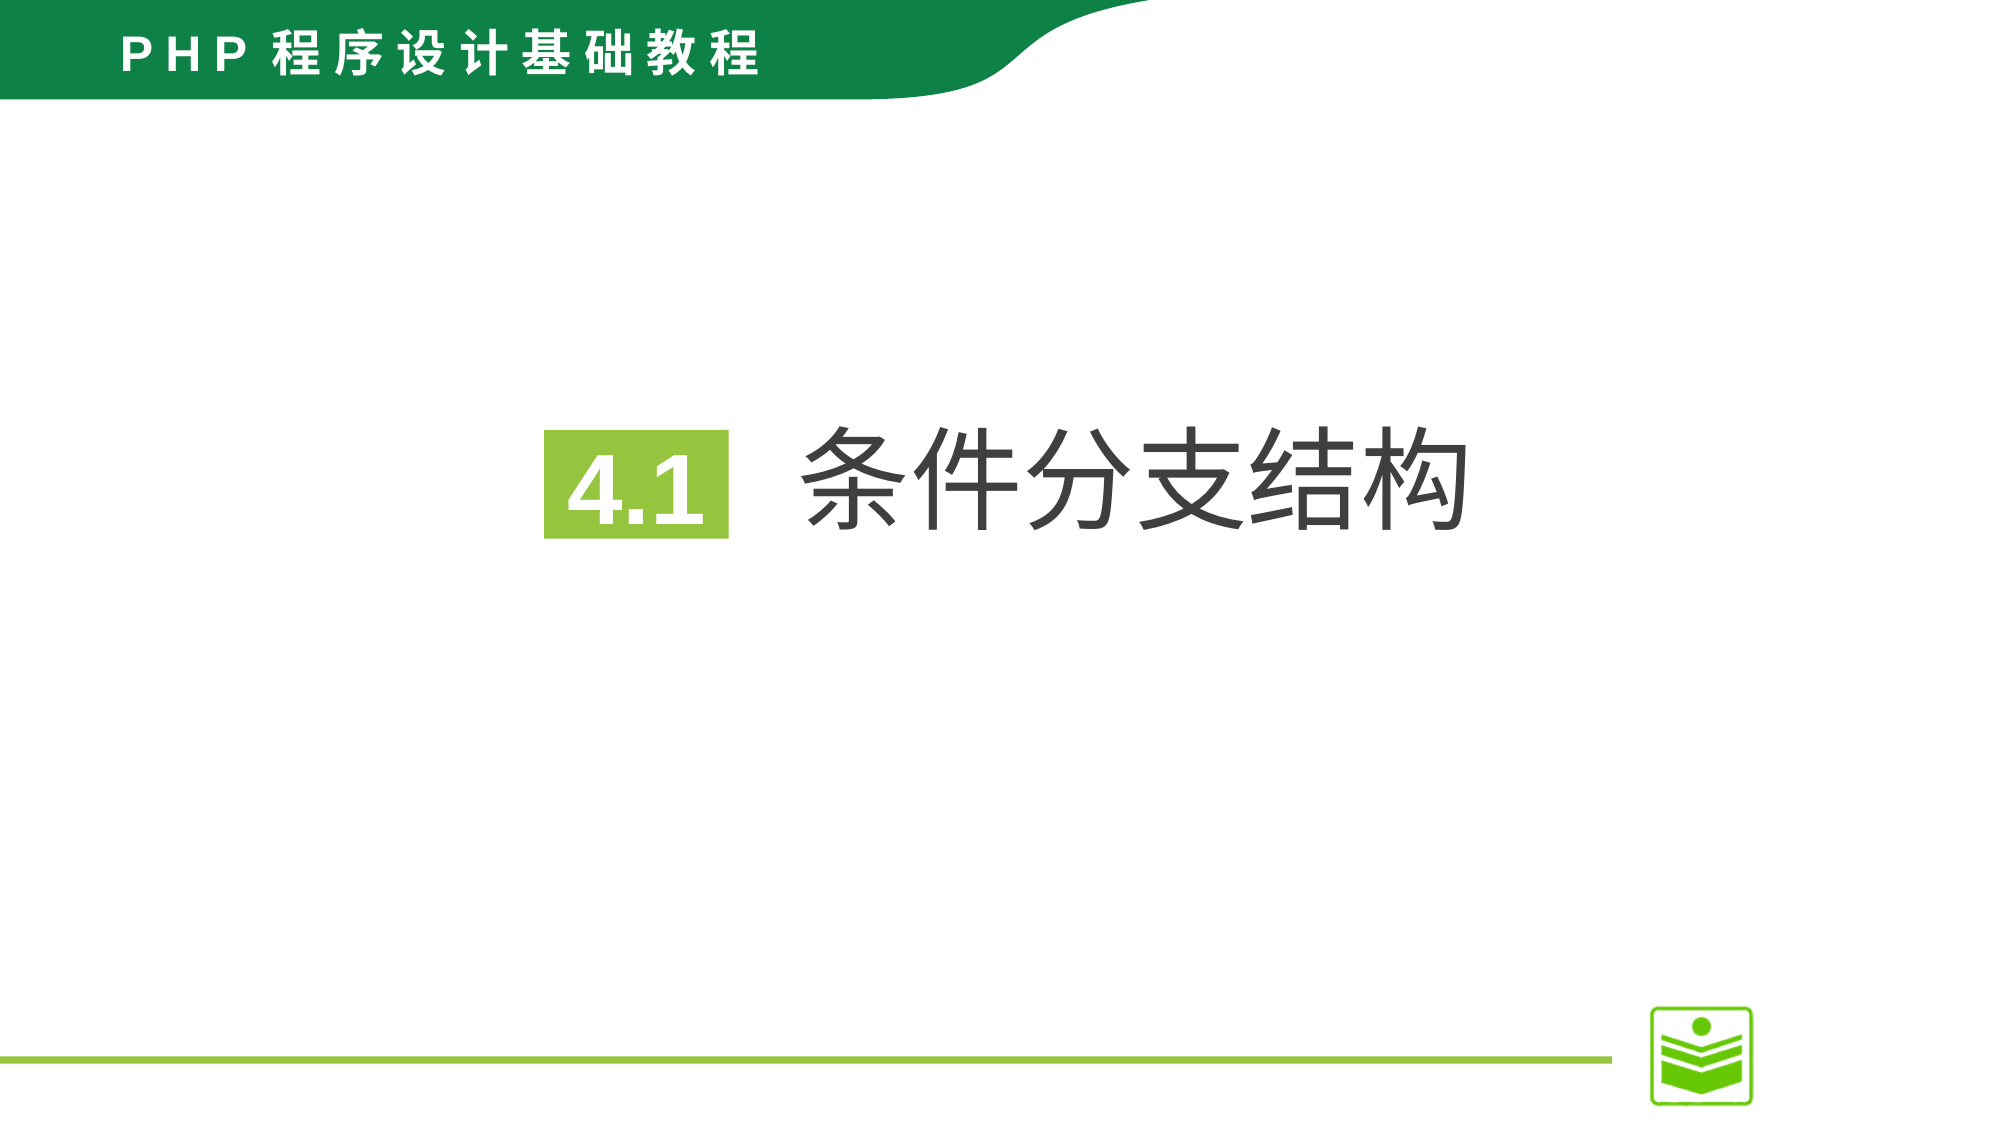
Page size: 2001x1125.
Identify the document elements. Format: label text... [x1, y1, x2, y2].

text_box [0, 0, 1150, 100]
picture [1650, 1006, 1754, 1107]
text_box 条件分支结构 [782, 402, 1488, 552]
text_box [0, 1056, 1613, 1064]
text_box 4.1 [544, 429, 729, 539]
text_box PHP程序设计基础教程 [105, 13, 775, 89]
